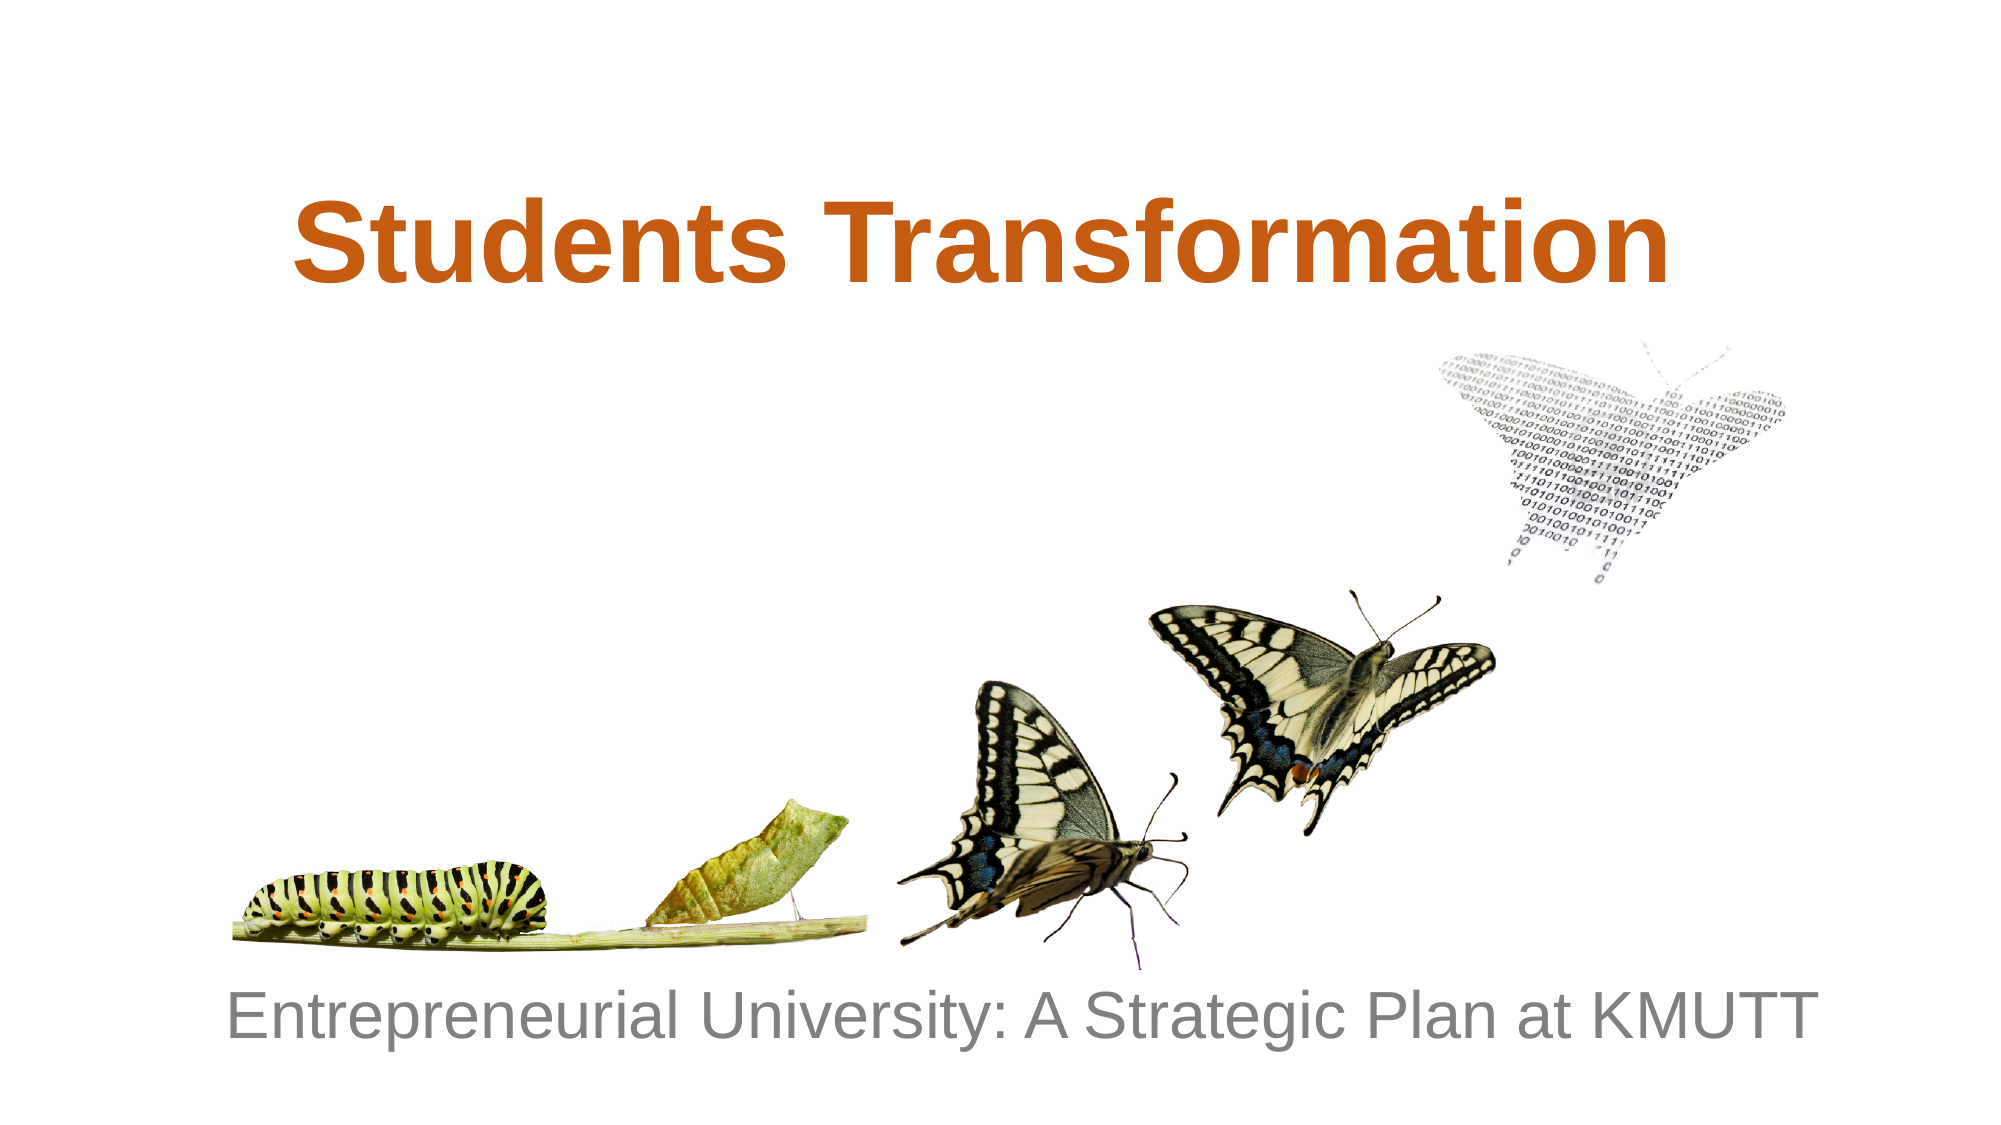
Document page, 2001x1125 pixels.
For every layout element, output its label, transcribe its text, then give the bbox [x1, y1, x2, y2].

picture [178, 310, 1809, 989]
text_box Entrepreneurial University: A Strategic Plan at KMUTT [210, 964, 1939, 1060]
text_box Students Transformation [211, 143, 1755, 310]
